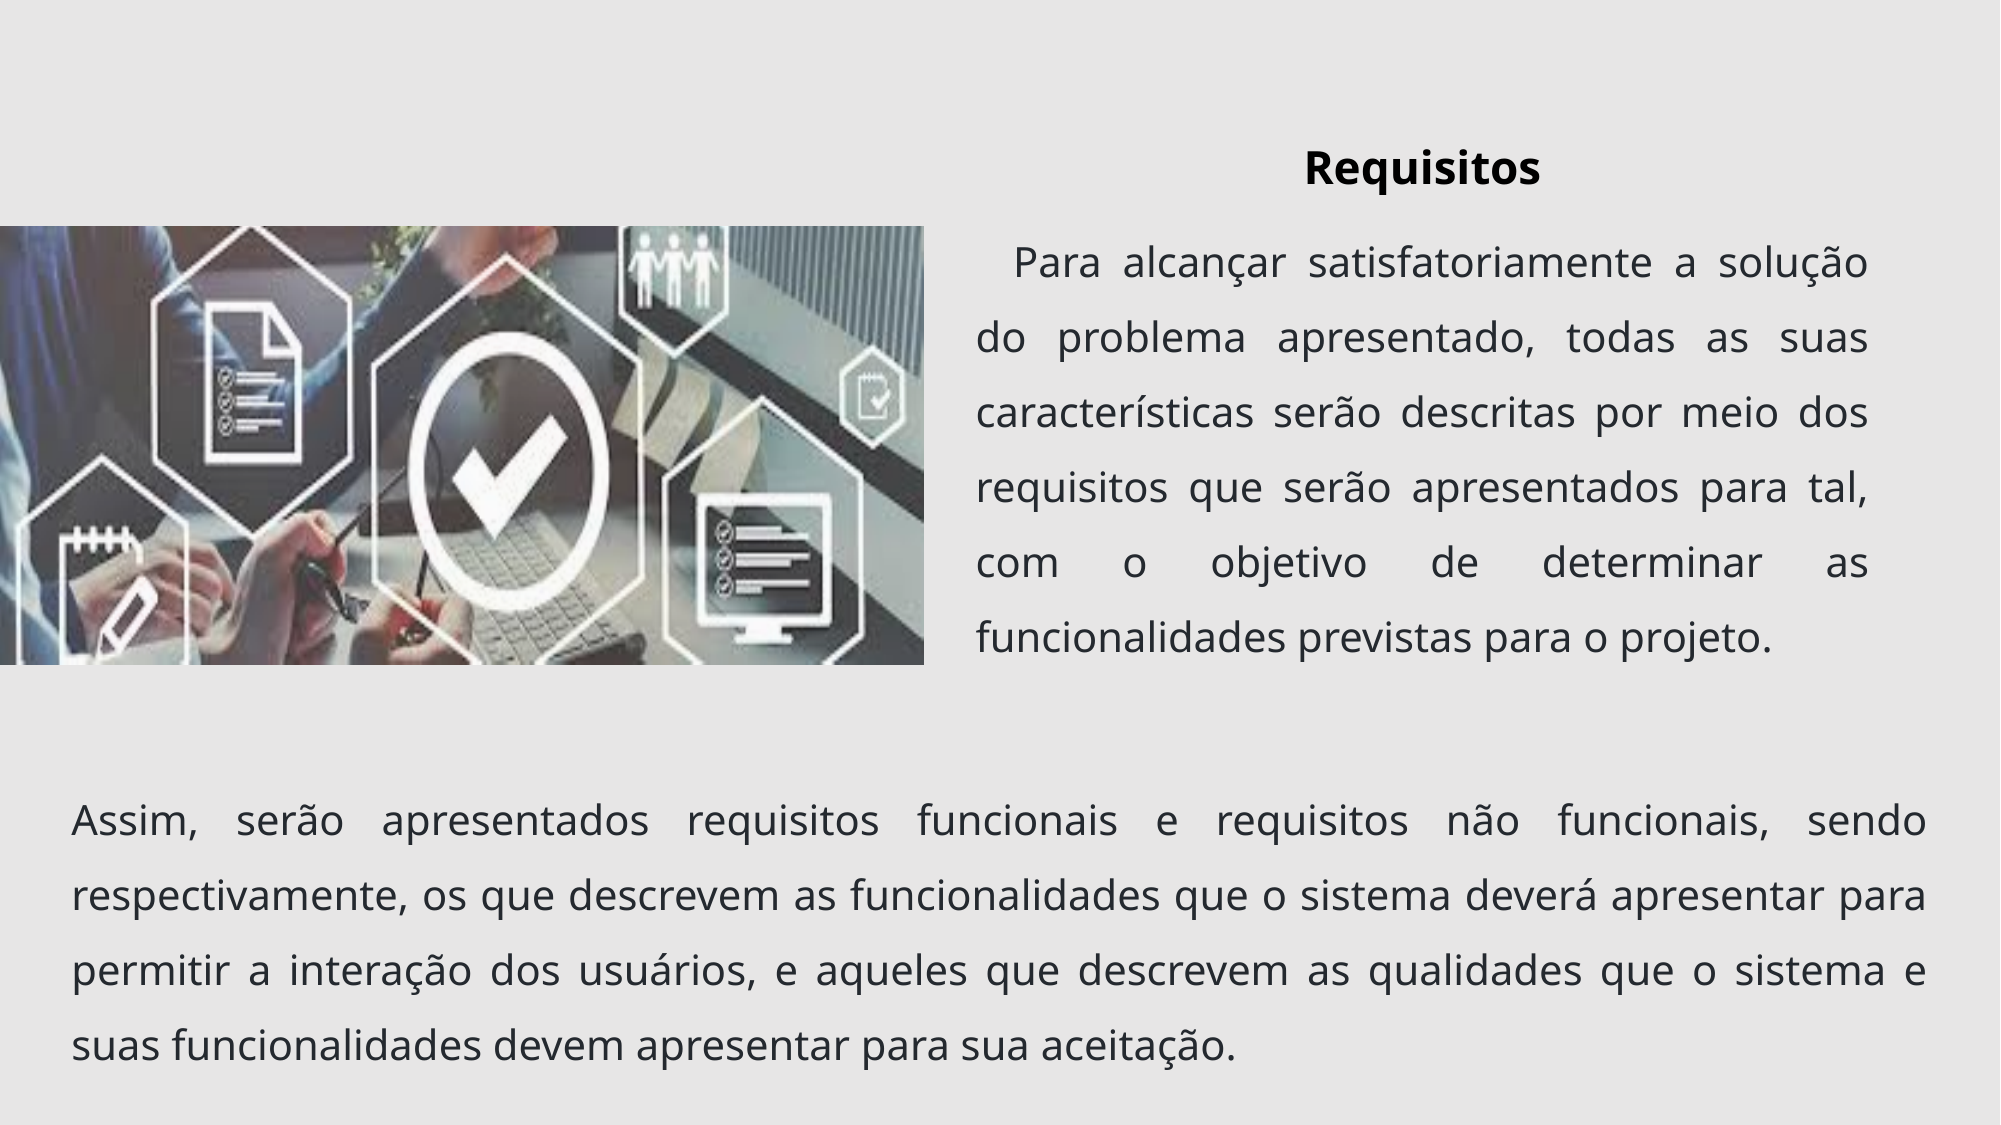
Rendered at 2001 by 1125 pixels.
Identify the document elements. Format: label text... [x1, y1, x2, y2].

text_box Assim, serão apresentados requisitos funcionais e requisitos não funcionais, sendo respectivamente, os que descrevem as funcionalidades que o sistema deverá apresentar para permitir a interação dos usuários, e aqueles que descrevem as qualidades que o sistema e suas funcionalidades devem apresentar para sua aceitação. [56, 761, 1944, 1122]
text_box Requisitos Para alcançar satisfatoriamente a solução do problema apresentado, todas as suas características serão descritas por meio dos requisitos que serão apresentados para tal, com o objetivo de determinar as funcionalidades previstas para o projeto. [960, 104, 1884, 668]
picture [0, 226, 923, 665]
